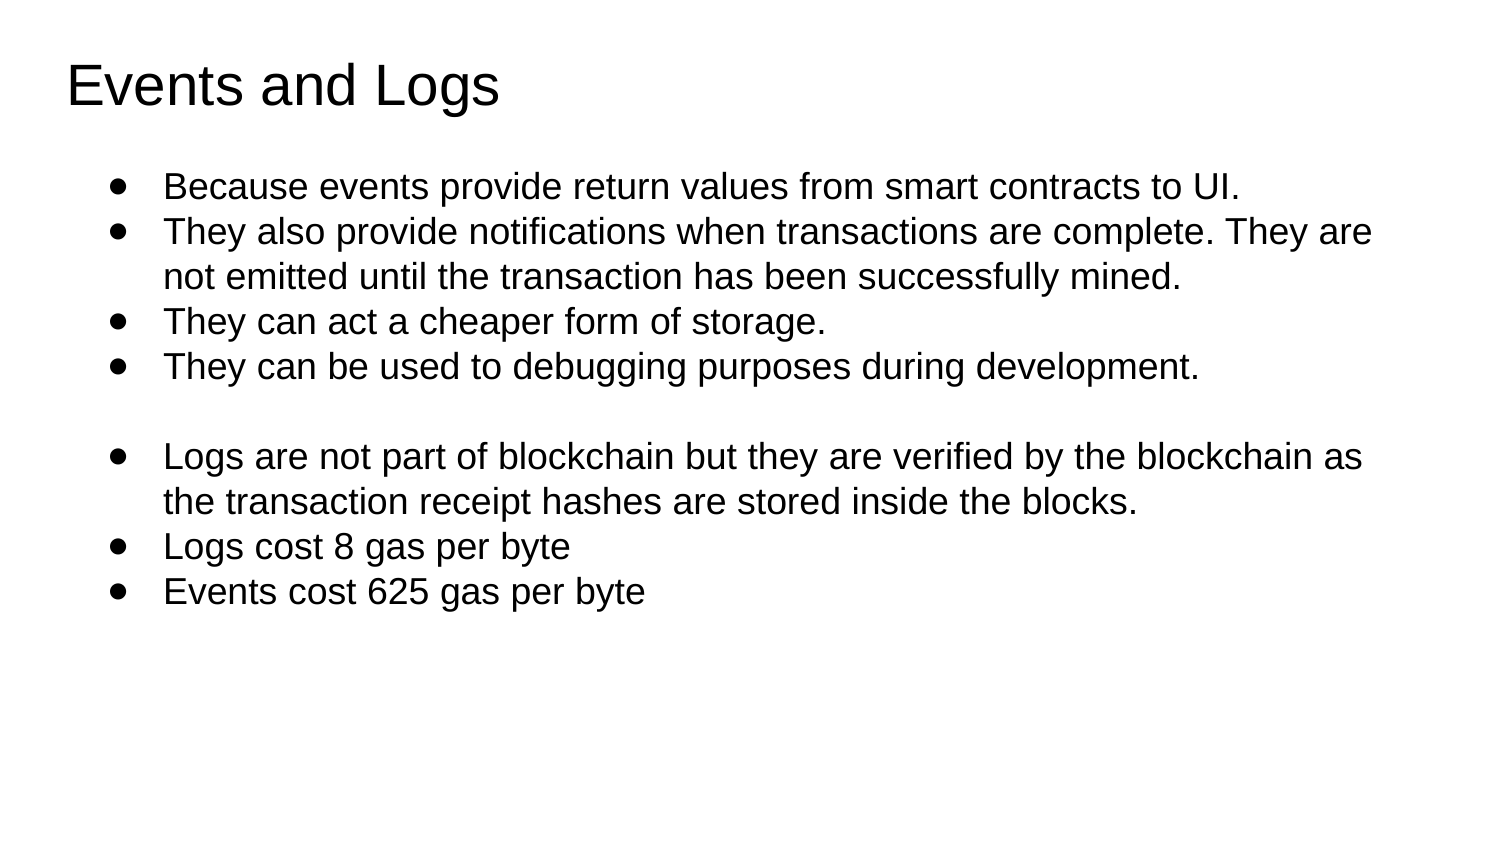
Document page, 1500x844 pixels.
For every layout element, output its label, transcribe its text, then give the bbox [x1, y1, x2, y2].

text_box Because events provide return values from smart contracts to UI. They also provide notifications when transactions are complete. They are not emitted until the transaction has been successfully mined. They can act a cheaper form of storage. They can be used to debugging purposes during development. Logs are not part of blockchain but they are verified by the blockchain as the transaction receipt hashes are stored inside the blocks. Logs cost 8 gas per byte Events cost 625 gas per byte [73, 146, 1421, 719]
title Events and Logs [51, 32, 1449, 126]
